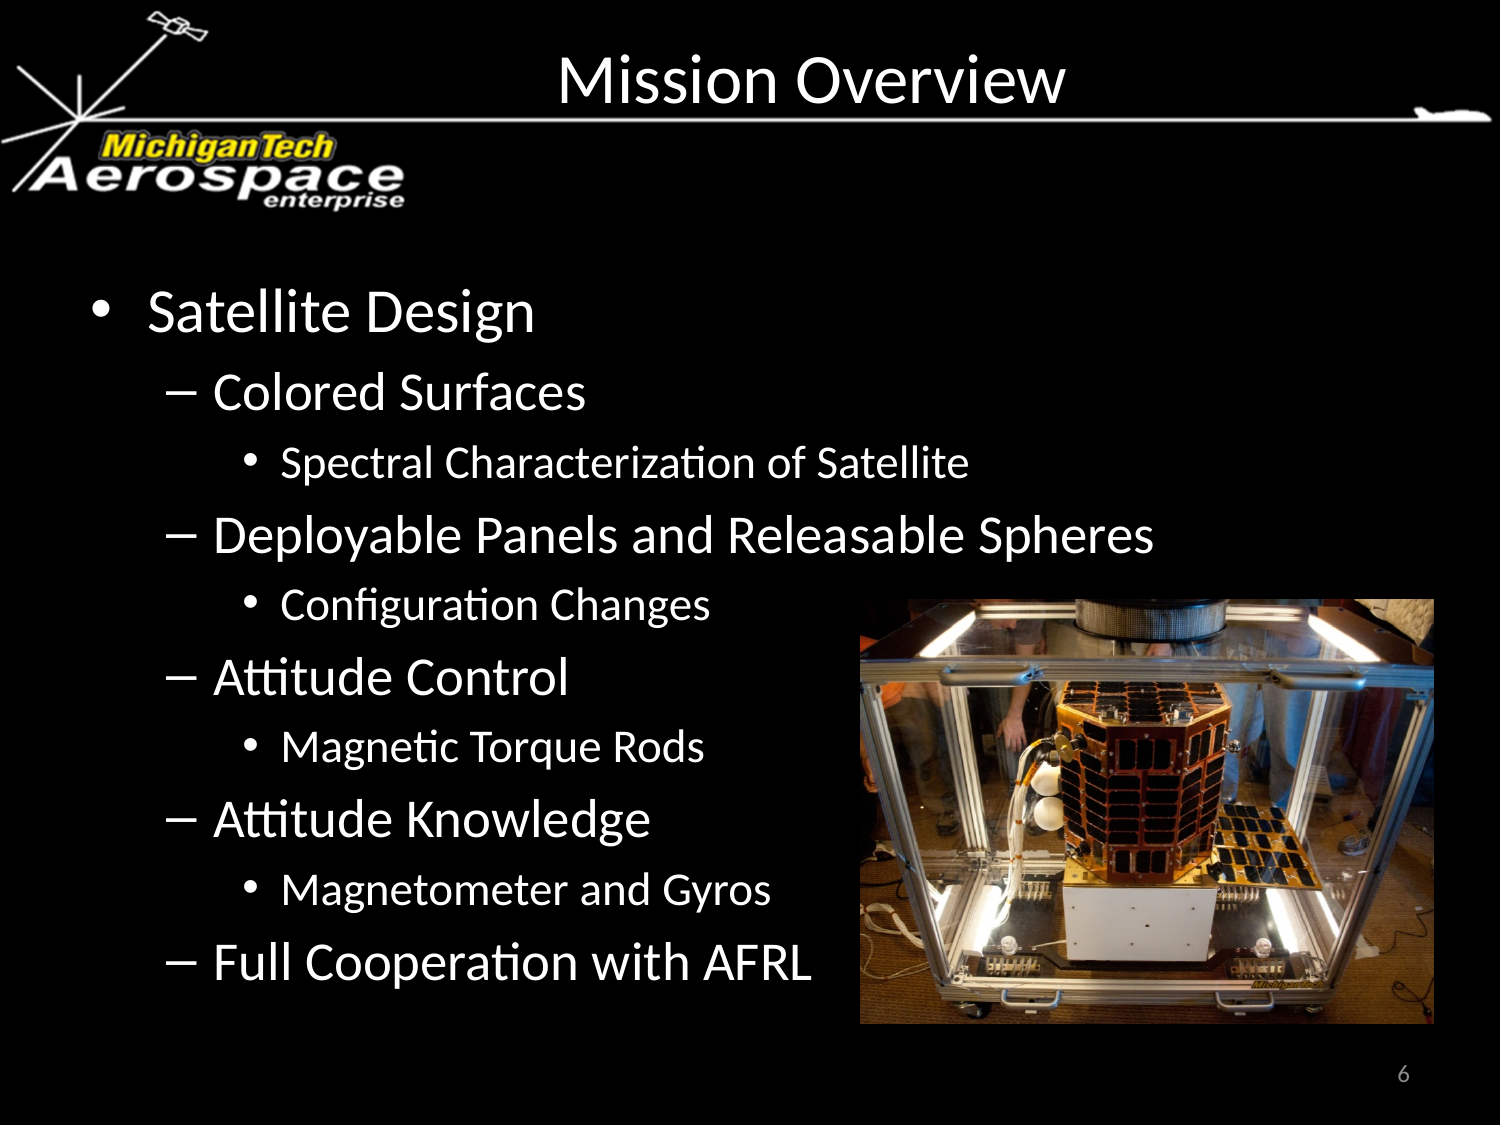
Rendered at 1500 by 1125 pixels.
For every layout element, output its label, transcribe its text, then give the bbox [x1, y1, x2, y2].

slide_number 6 [1074, 1042, 1425, 1103]
list Satellite Design Colored Surfaces Spectral Characterization of Satellite Deployable Panels and Releasable Spheres Configuration Changes Attitude Control Magnetic Torque Rods Attitude Knowledge Magnetometer and Gyros Full Cooperation with AFRL [75, 262, 1425, 1005]
picture [0, 0, 1500, 226]
picture [859, 599, 1435, 1025]
